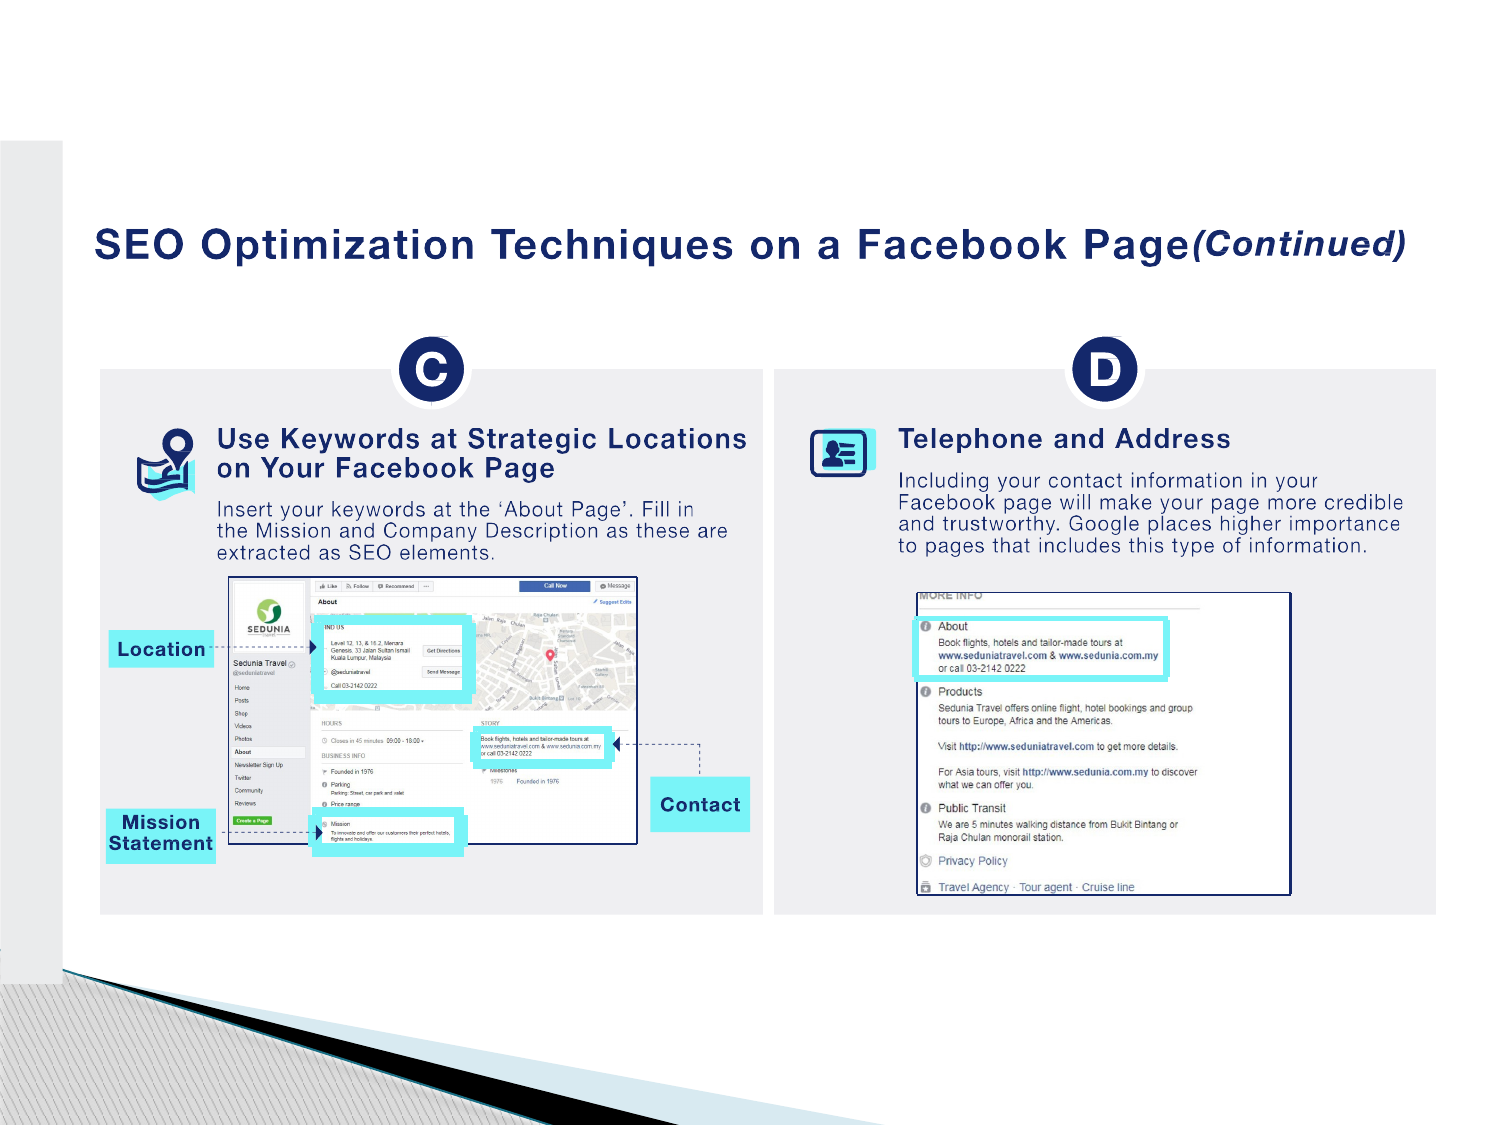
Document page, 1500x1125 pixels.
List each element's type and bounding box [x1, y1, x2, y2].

text_box [1233, 236, 1253, 257]
text_box [118, 641, 129, 656]
text_box [100, 369, 763, 915]
text_box [898, 537, 1366, 557]
text_box [144, 464, 181, 486]
text_box [701, 798, 708, 812]
text_box [312, 824, 323, 841]
text_box [109, 835, 121, 851]
text_box [1293, 237, 1302, 256]
text_box [162, 428, 194, 471]
text_box [1254, 236, 1275, 256]
text_box [1303, 236, 1324, 256]
text_box [176, 818, 187, 830]
text_box [822, 434, 863, 471]
text_box [163, 839, 180, 850]
text_box [141, 814, 145, 829]
text_box [1206, 229, 1231, 257]
text_box [822, 440, 844, 467]
text_box [170, 814, 174, 829]
text_box [415, 351, 448, 387]
text_box [709, 801, 720, 812]
text_box [676, 801, 687, 812]
text_box [918, 593, 1290, 894]
text_box [660, 797, 674, 812]
text_box [1090, 352, 1121, 386]
text_box [1064, 328, 1146, 410]
text_box [899, 515, 1400, 535]
text_box [391, 328, 472, 410]
text_box [1073, 337, 1137, 401]
text_box [810, 429, 867, 478]
text_box [650, 776, 751, 833]
text_box [108, 630, 215, 668]
text_box [95, 228, 1188, 267]
text_box [1373, 230, 1396, 257]
text_box [1193, 229, 1207, 262]
text_box [217, 457, 554, 483]
text_box [206, 836, 213, 850]
text_box [721, 801, 732, 812]
text_box [181, 839, 192, 851]
text_box [839, 442, 856, 448]
text_box [218, 428, 746, 454]
text_box [612, 736, 623, 753]
text_box [689, 801, 700, 812]
text_box [1391, 229, 1405, 262]
text_box [824, 428, 877, 471]
text_box [1279, 231, 1293, 256]
text_box [229, 578, 636, 844]
text_box [146, 818, 157, 830]
text_box [838, 451, 856, 456]
text_box [143, 645, 154, 657]
text_box [399, 337, 463, 401]
text_box [122, 836, 141, 851]
text_box [900, 472, 1318, 492]
text_box [189, 818, 199, 829]
text_box [899, 494, 1403, 514]
text_box [137, 457, 188, 494]
text_box [843, 459, 856, 465]
text_box [148, 465, 184, 488]
text_box [898, 428, 1230, 453]
text_box [1328, 237, 1349, 257]
text_box [150, 459, 195, 502]
text_box [774, 369, 1436, 915]
text_box [123, 814, 139, 829]
text_box [217, 544, 494, 560]
text_box [733, 798, 740, 812]
text_box [181, 645, 193, 657]
text_box [0, 140, 63, 985]
text_box [195, 645, 205, 656]
text_box [158, 818, 168, 830]
text_box [194, 839, 204, 850]
text_box [217, 522, 727, 543]
text_box [218, 501, 693, 521]
text_box [150, 839, 161, 851]
text_box [130, 645, 142, 657]
text_box [105, 808, 216, 864]
text_box [142, 836, 150, 850]
text_box [306, 639, 317, 655]
text_box [155, 645, 166, 657]
text_box [1351, 236, 1370, 257]
text_box [167, 642, 174, 656]
